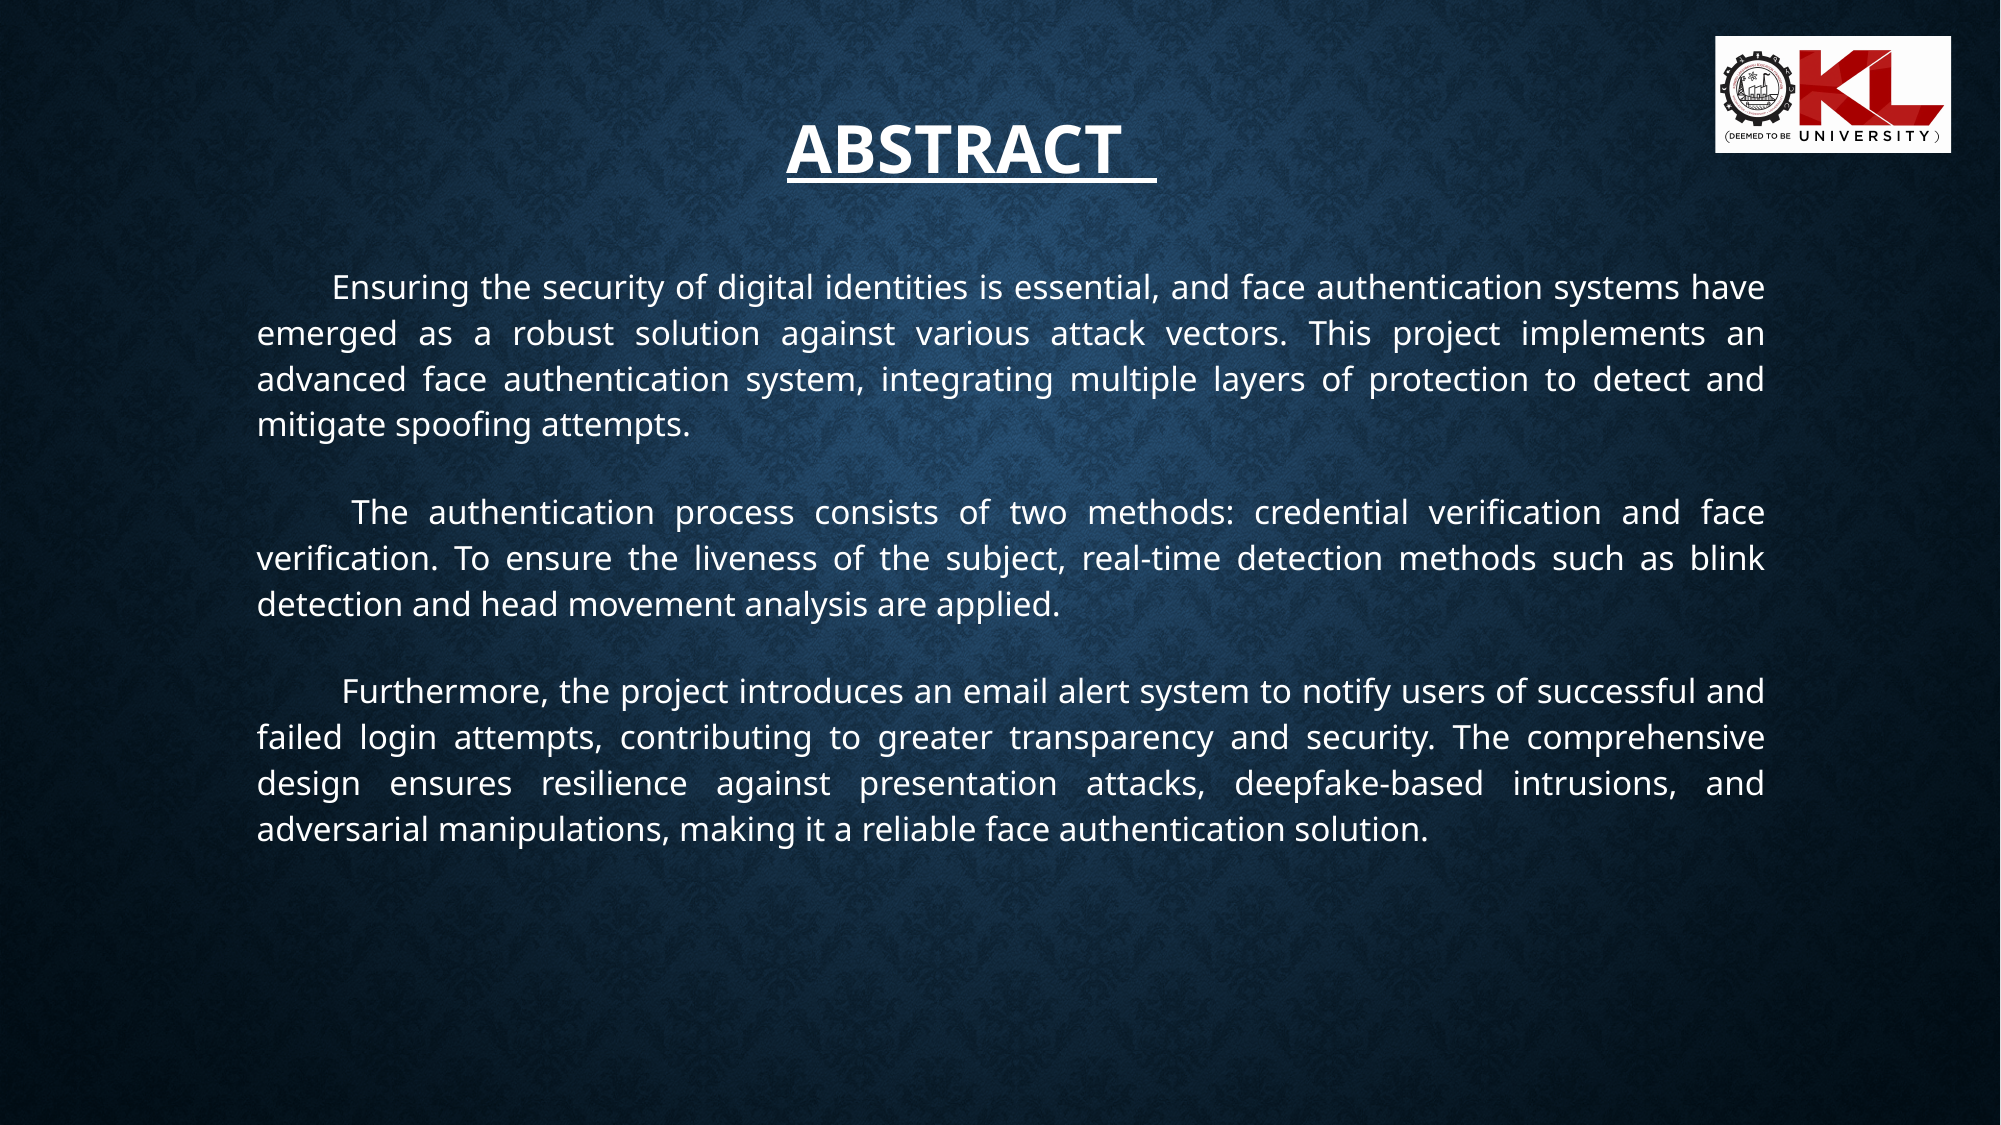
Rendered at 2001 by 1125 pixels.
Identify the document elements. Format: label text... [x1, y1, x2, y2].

subtitle Ensuring the security of digital identities is essential, and face authentication systems have emerged as a robust solution against various attack vectors. This project implements an advanced face authentication system, integrating multiple layers of protection to detect and mitigate spoofing attempts. The authentication process consists of two methods: credential verification and face verification. To ensure the liveness of the subject, real-time detection methods such as blink detection and head movement analysis are applied. Furthermore, the project introduces an email alert system to notify users of successful and failed login attempts, contributing to greater transparency and security. The comprehensive design ensures resilience against presentation attacks, deepfake-based intrusions, and adversarial manipulations, making it a reliable face authentication solution. [241, 252, 1784, 931]
picture [1714, 36, 1952, 153]
title Abstract [222, 94, 1723, 196]
